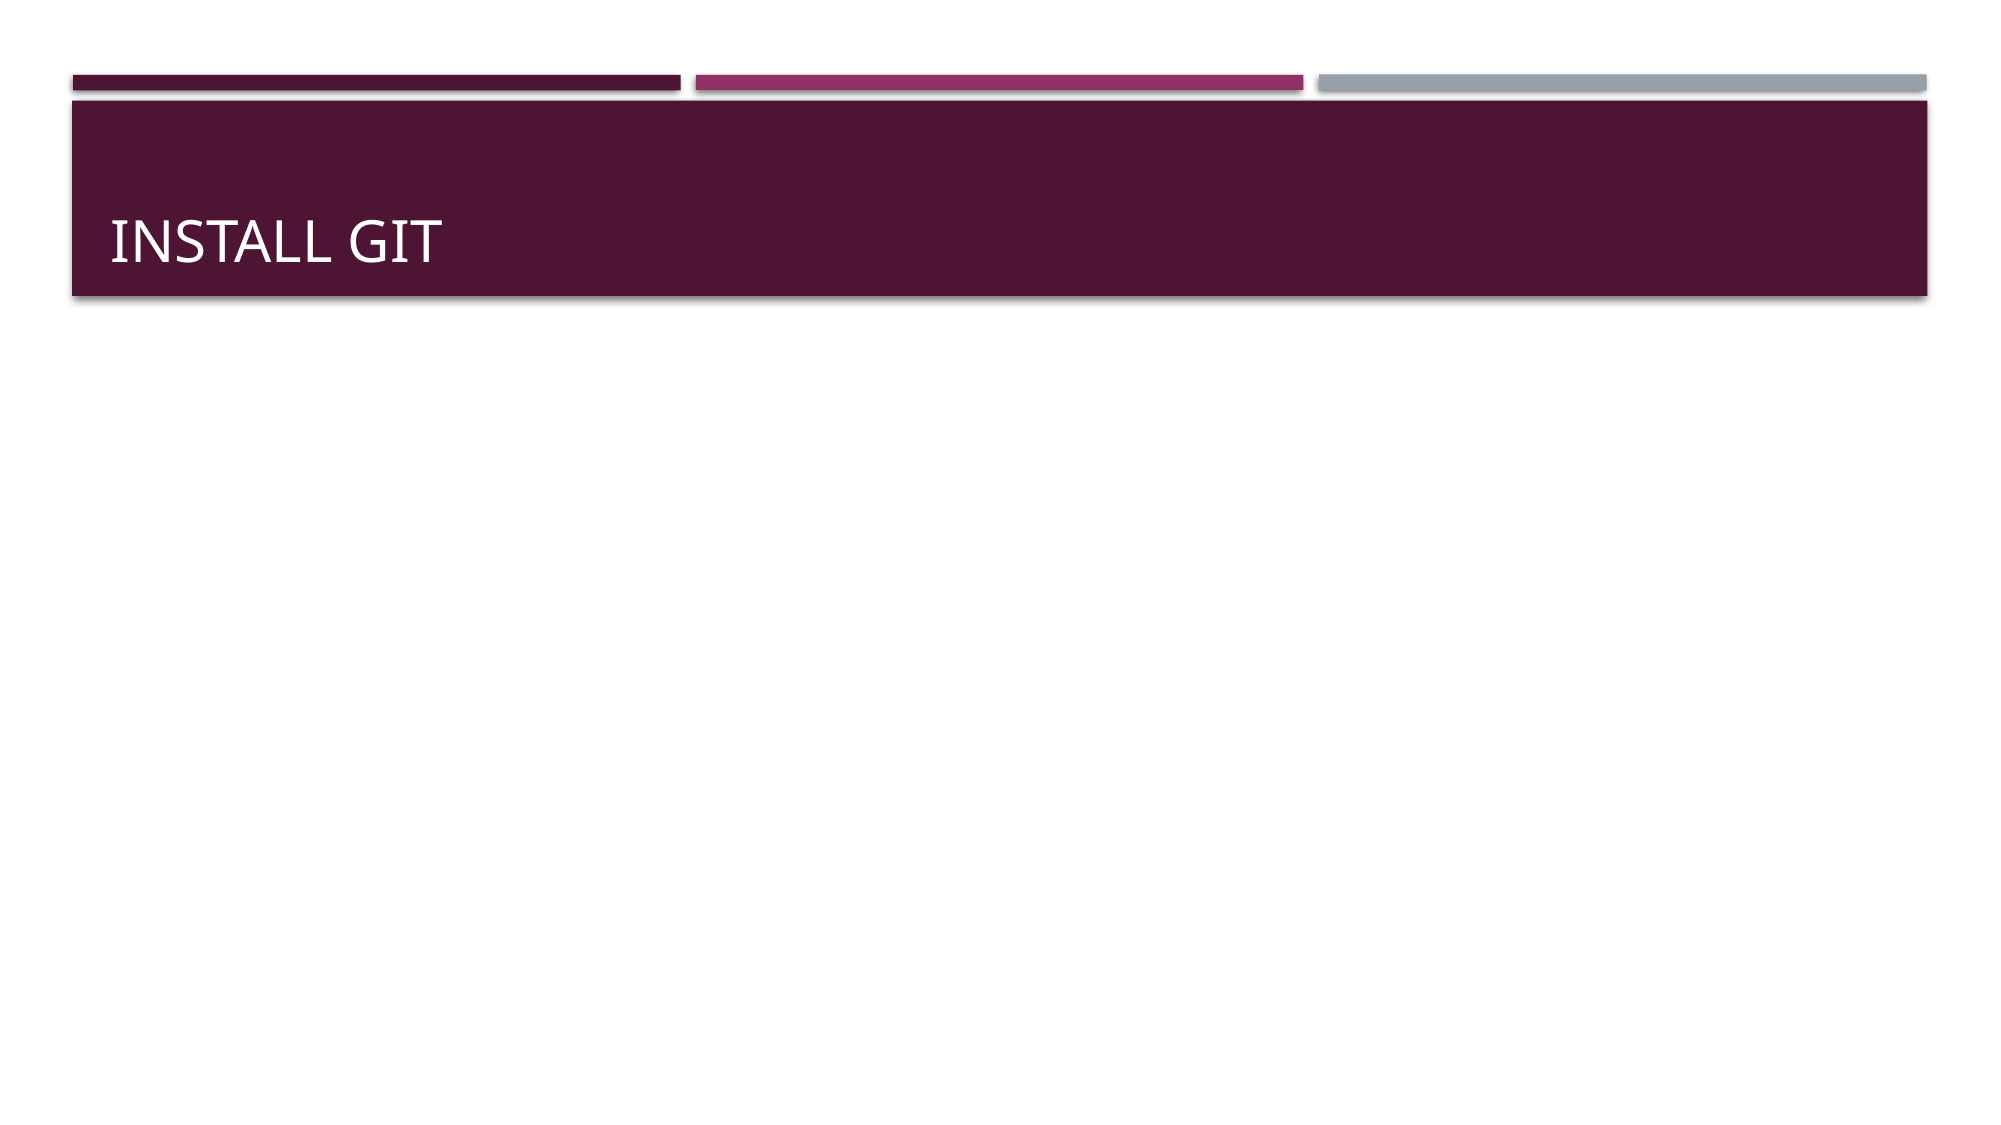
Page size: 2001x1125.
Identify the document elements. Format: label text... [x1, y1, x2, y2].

title INSTALL GIT [95, 115, 1905, 282]
